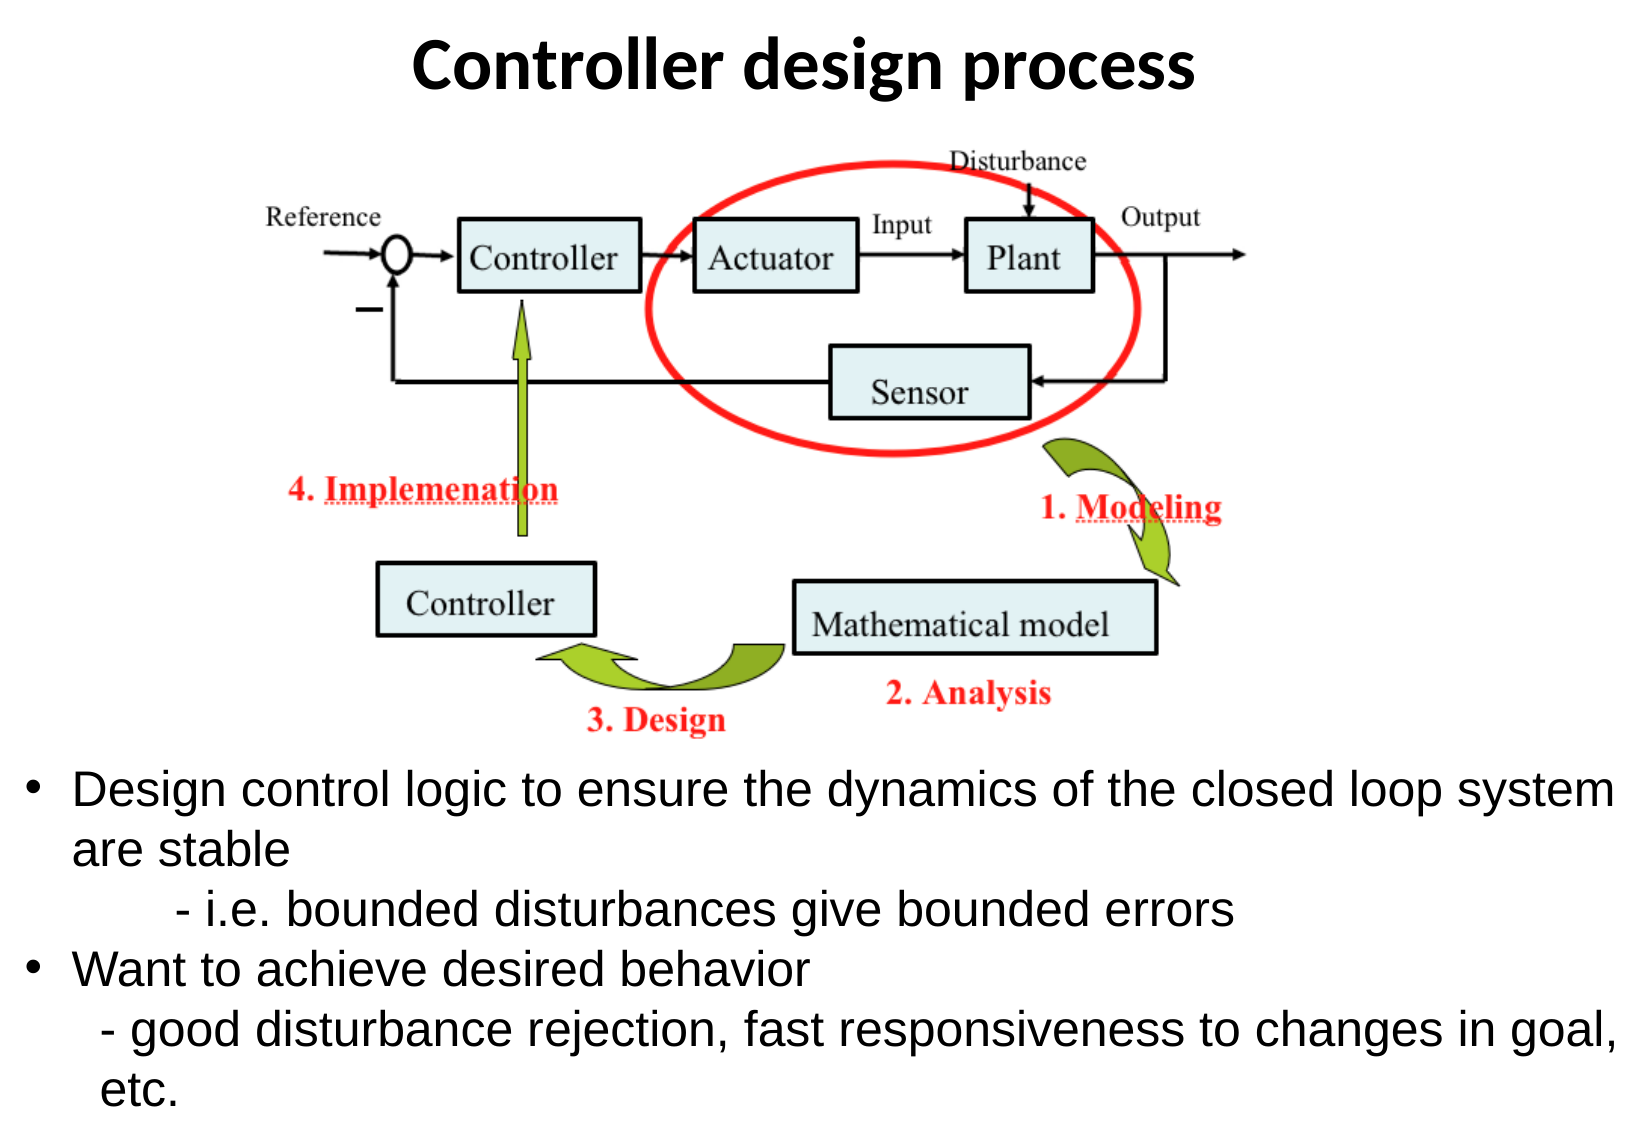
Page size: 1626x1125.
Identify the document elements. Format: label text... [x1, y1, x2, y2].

picture [255, 119, 1257, 748]
text_box Design control logic to ensure the dynamics of the closed loop system are stable - i.e. bounded disturbances give bounded errors Want to achieve desired behavior - good disturbance rejection, fast responsiveness to changes in goal, etc. [9, 748, 1625, 1124]
text_box Controller design process [73, 0, 1537, 119]
